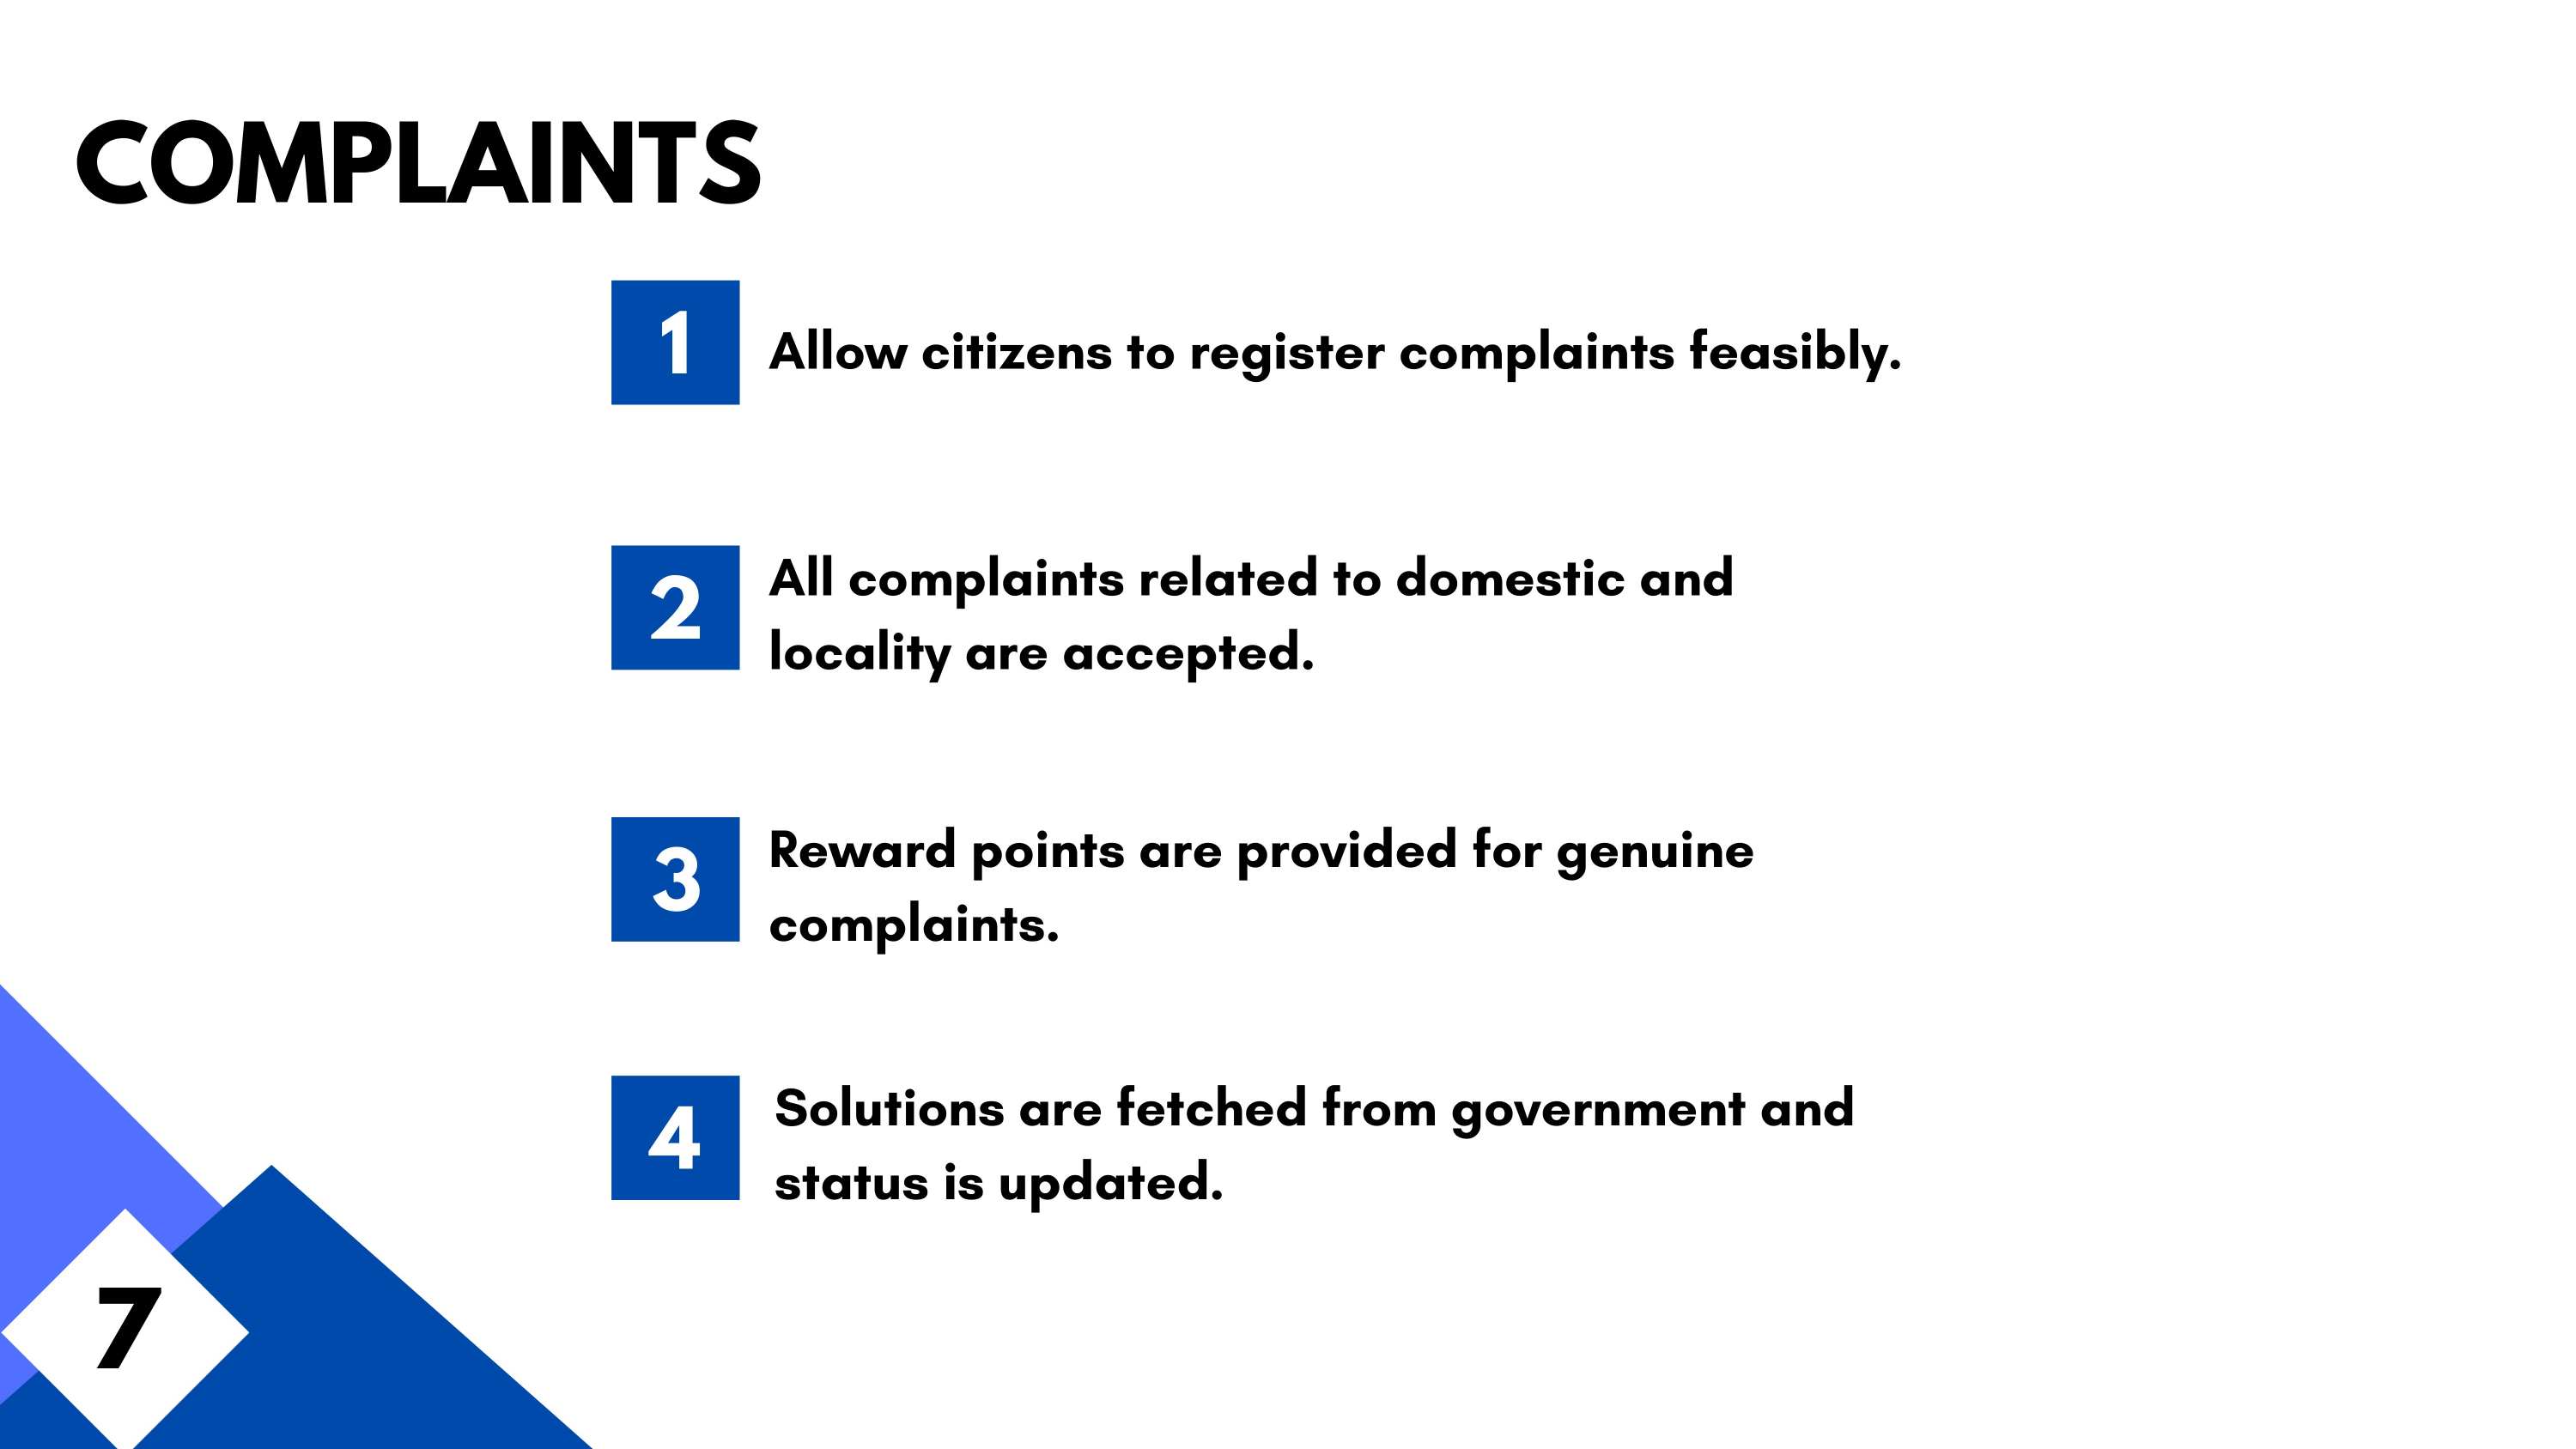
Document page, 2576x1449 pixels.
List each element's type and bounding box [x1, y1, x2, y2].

picture [0, 119, 1901, 1449]
